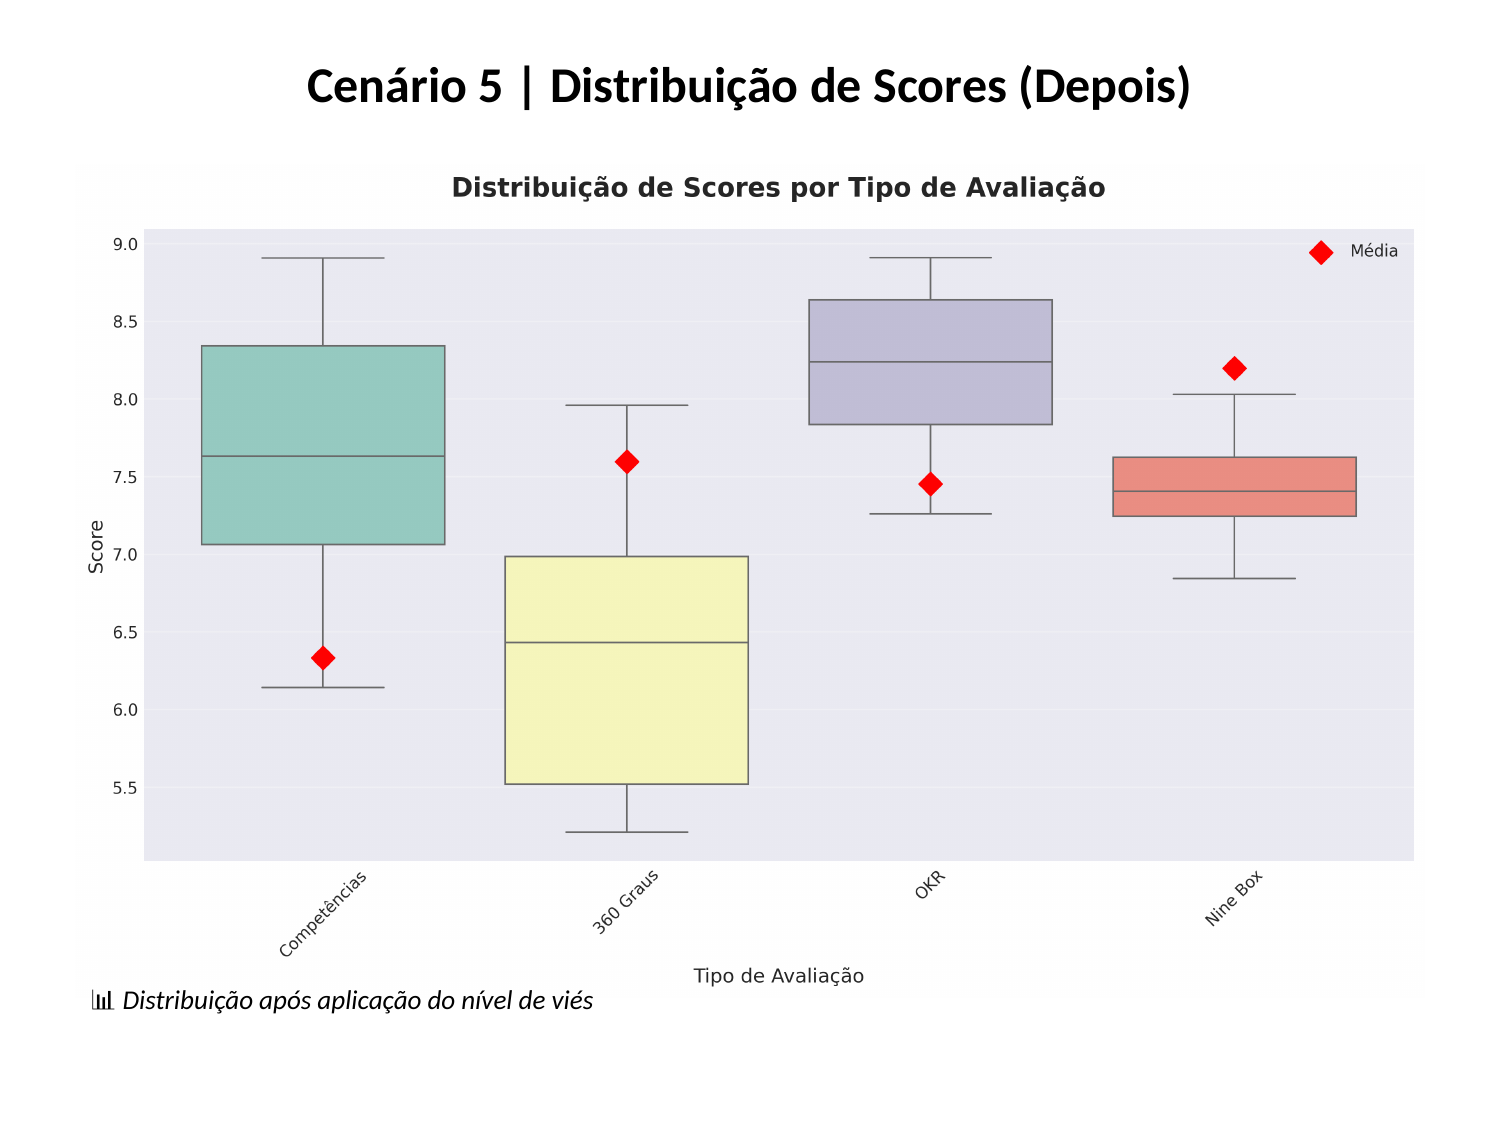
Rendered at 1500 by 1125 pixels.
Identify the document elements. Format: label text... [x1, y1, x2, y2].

text_box 📊 Distribuição após aplicação do nível de viés [74, 1003, 1425, 1023]
picture [74, 164, 1426, 998]
text_box Cenário 5 | Distribuição de Scores (Depois) [292, 44, 1208, 120]
